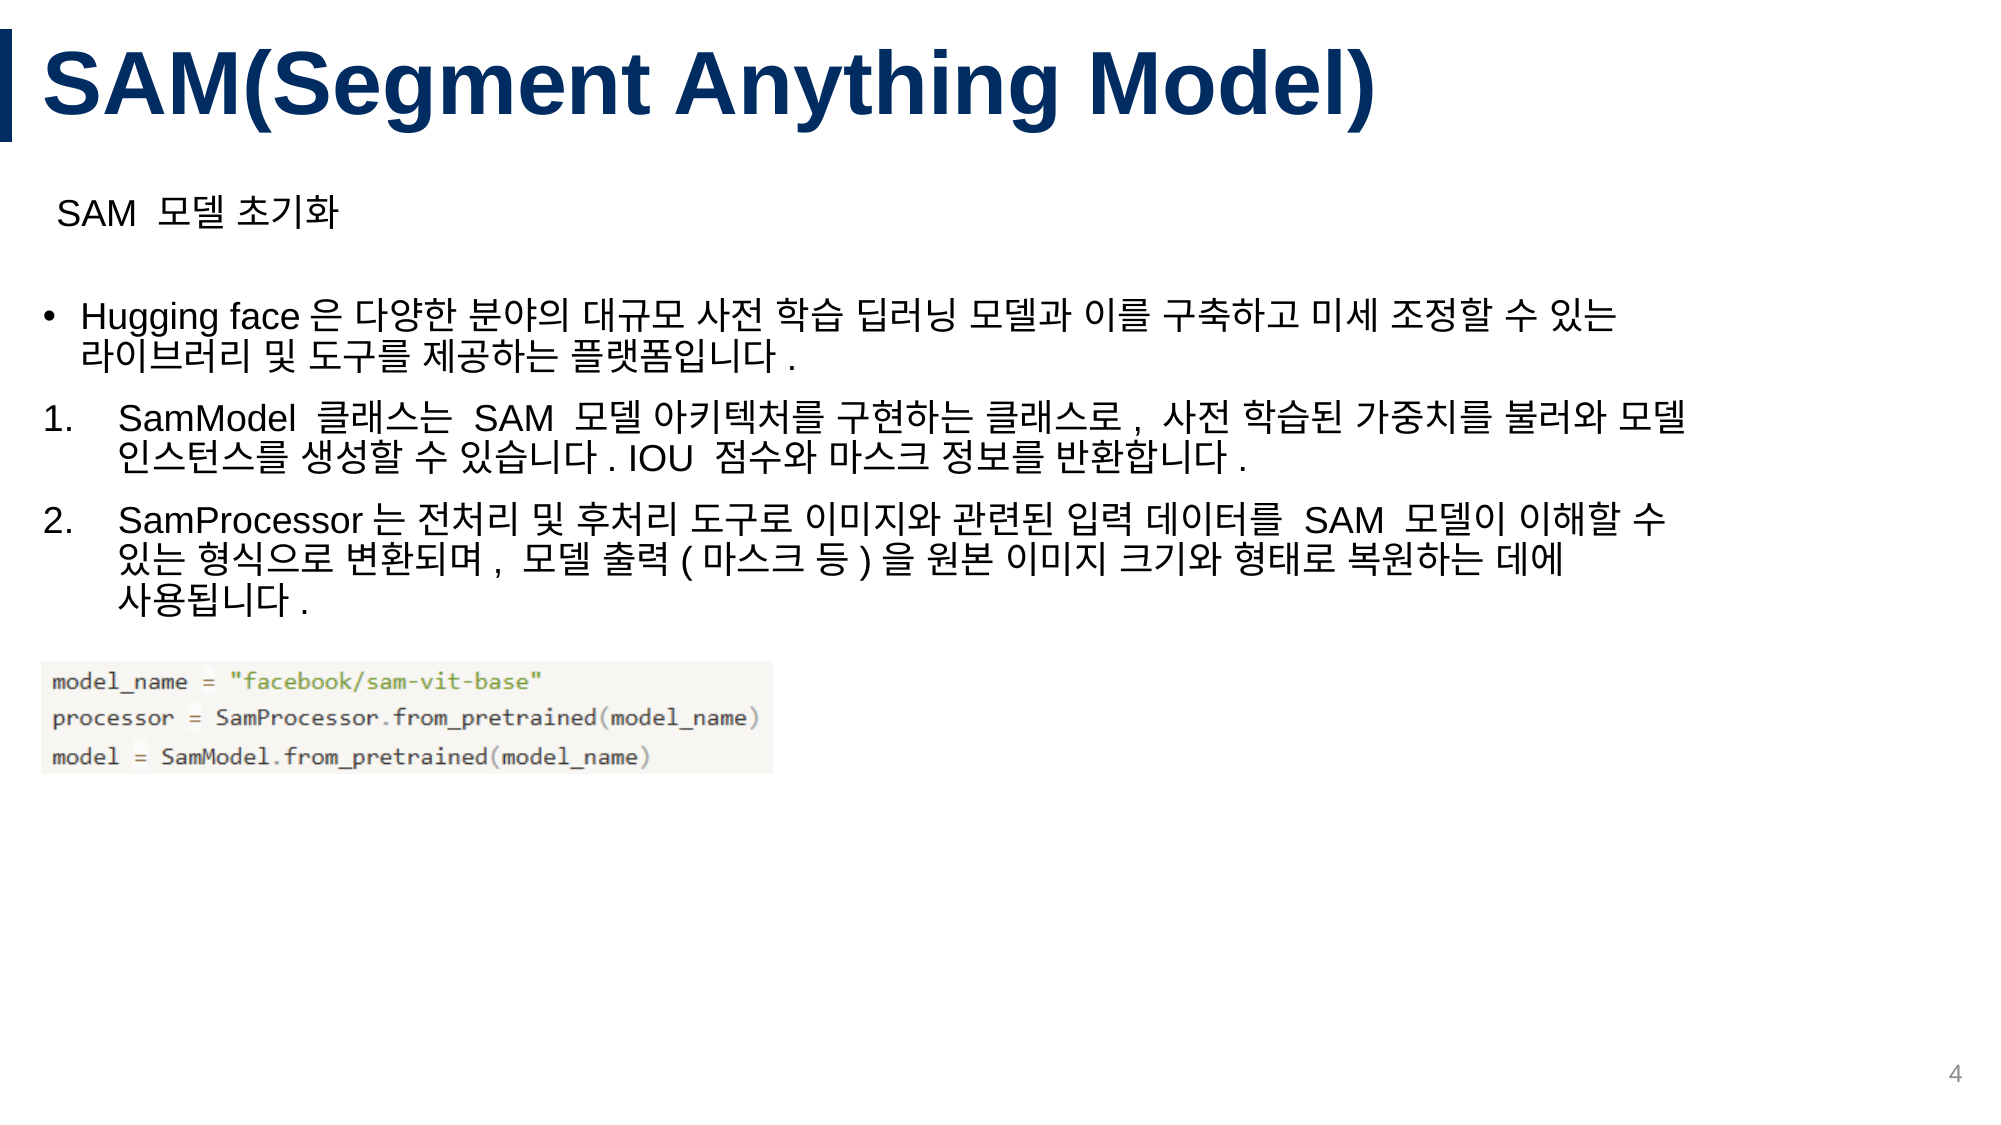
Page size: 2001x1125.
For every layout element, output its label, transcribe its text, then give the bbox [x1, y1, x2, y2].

picture [41, 661, 773, 774]
slide_number 4 [1527, 1042, 1978, 1103]
text_box SAM 모델 초기화 [41, 181, 966, 242]
list Hugging face은 다양한 분야의 대규모 사전 학습 딥러닝 모델과 이를 구축하고 미세 조정할 수 있는 라이브러리 및 도구를 제공하는 플랫폼입니다. SamModel 클래스는 SAM 모델 아키텍처를 구현하는 클래스로, 사전 학습된 가중치를 불러와 모델 인스턴스를 생성할 수 있습니다. IOU 점수와 마스크 정보를 반환합니다. SamProcessor는 전처리 및 후처리 도구로 이미지와 관련된 입력 데이터를 SAM 모델이 이해할 수 있는 형식으로 변환되며, 모델 출력(마스크 등)을 원본 이미지 크기와 형태로 복원하는 데에 사용됩니다. [27, 289, 1753, 1004]
title SAM(Segment Anything Model) [27, 28, 2000, 142]
